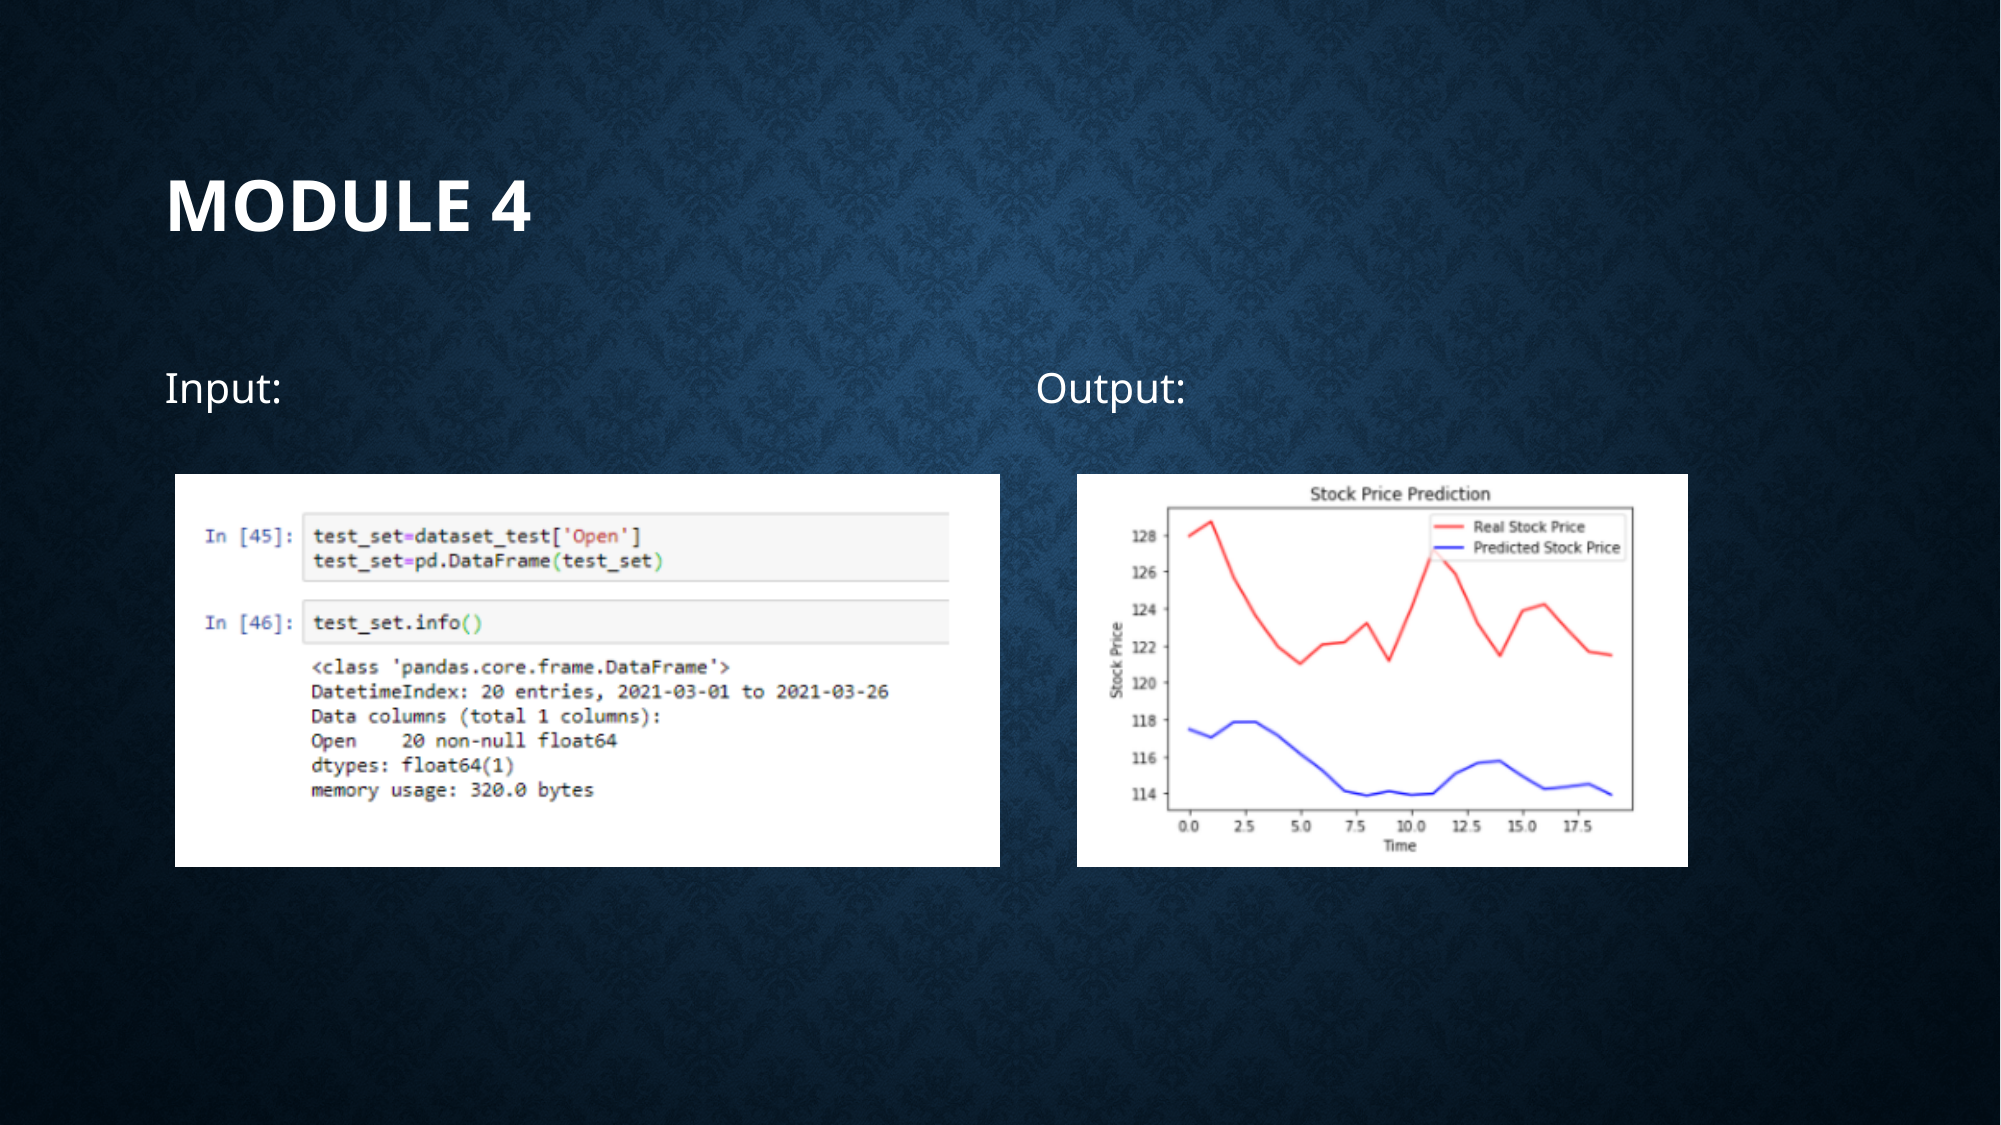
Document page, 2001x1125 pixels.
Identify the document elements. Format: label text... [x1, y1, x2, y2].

picture [0, 0, 2001, 1125]
list Input: Output: [149, 343, 1849, 950]
title MODULE 4 [149, 99, 1849, 318]
